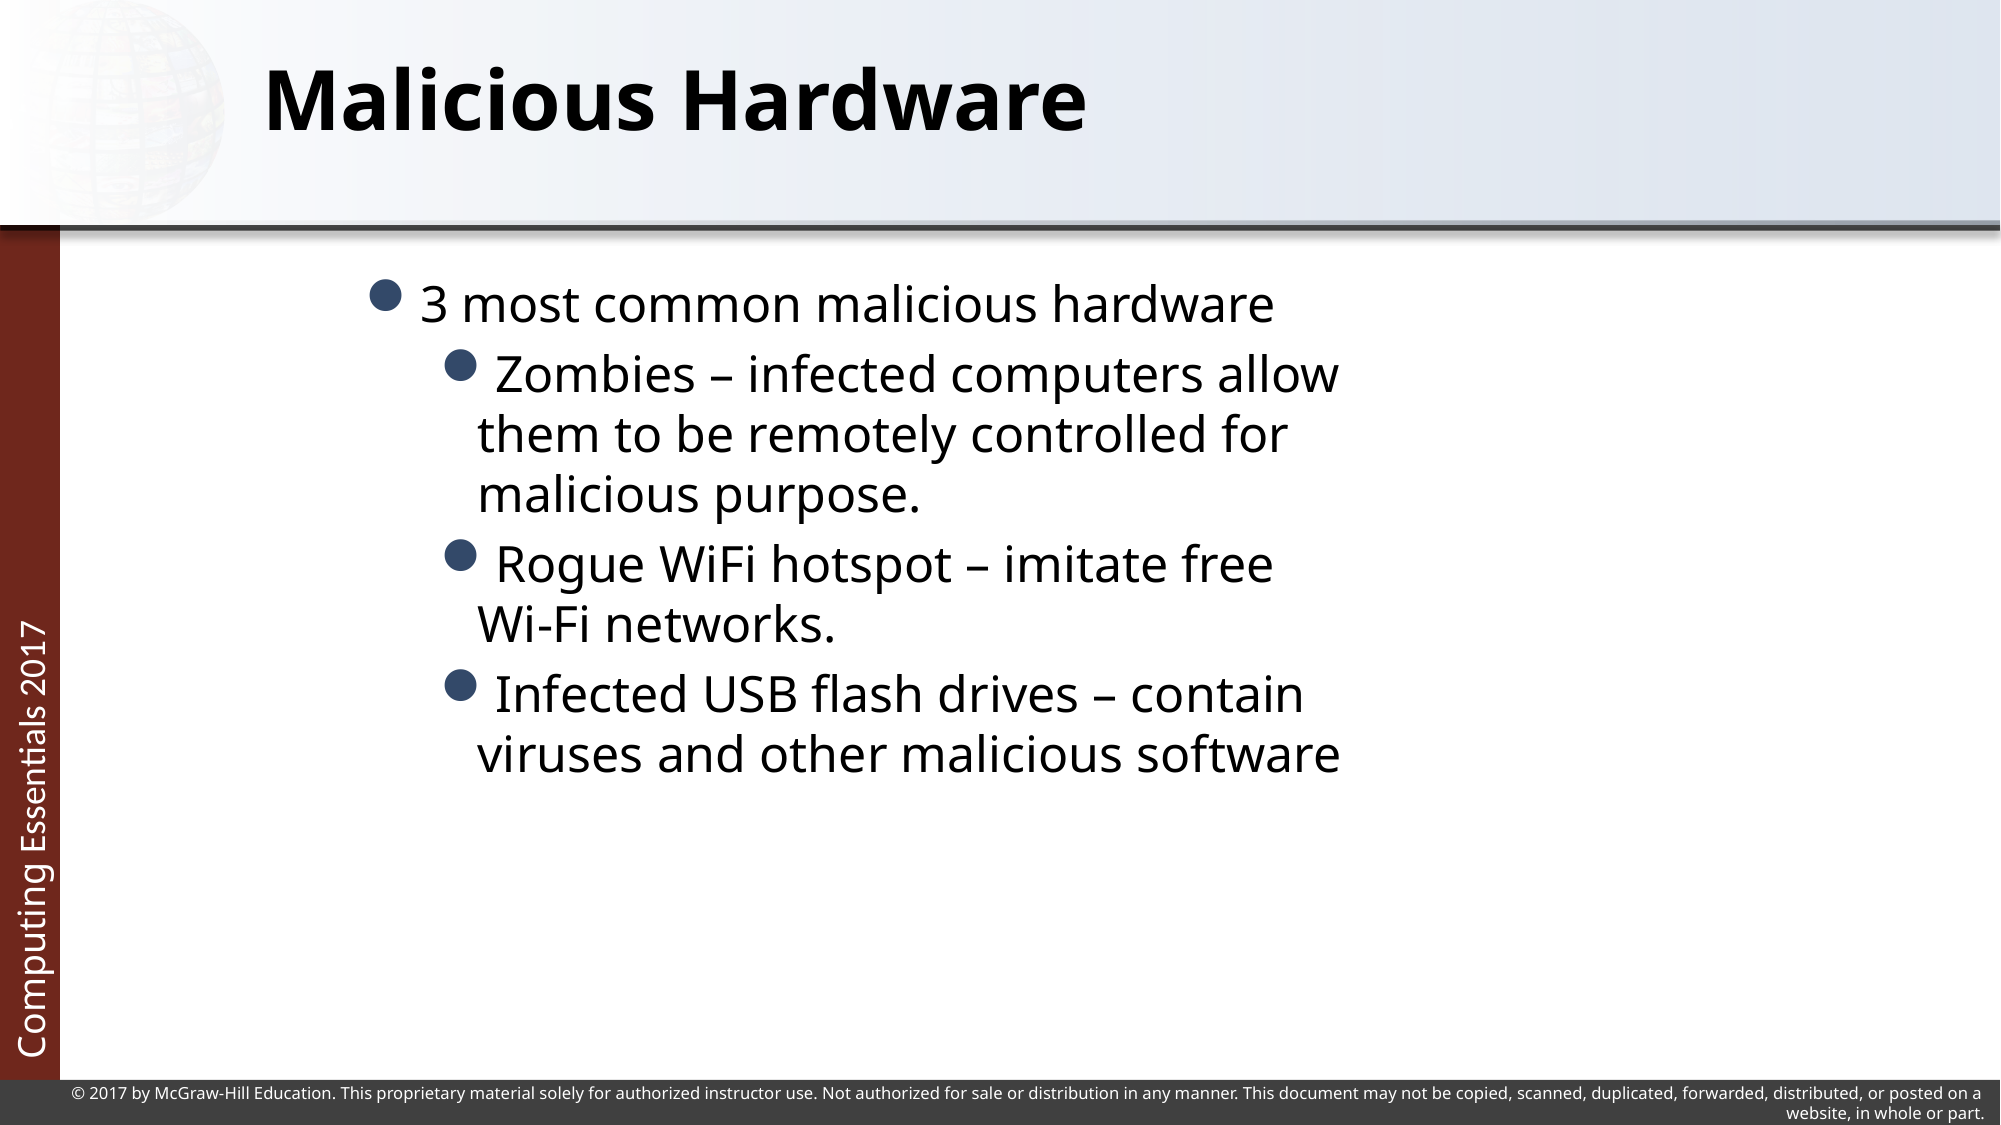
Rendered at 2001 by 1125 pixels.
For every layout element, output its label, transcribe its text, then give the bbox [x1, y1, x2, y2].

list 3 most common malicious hardware Zombies – infected computers allow them to be remotely controlled for malicious purpose. Rogue WiFi hotspot – imitate free Wi-Fi networks. Infected USB flash drives – contain viruses and other malicious software [275, 264, 1367, 1058]
title Malicious Hardware [247, 0, 1985, 195]
